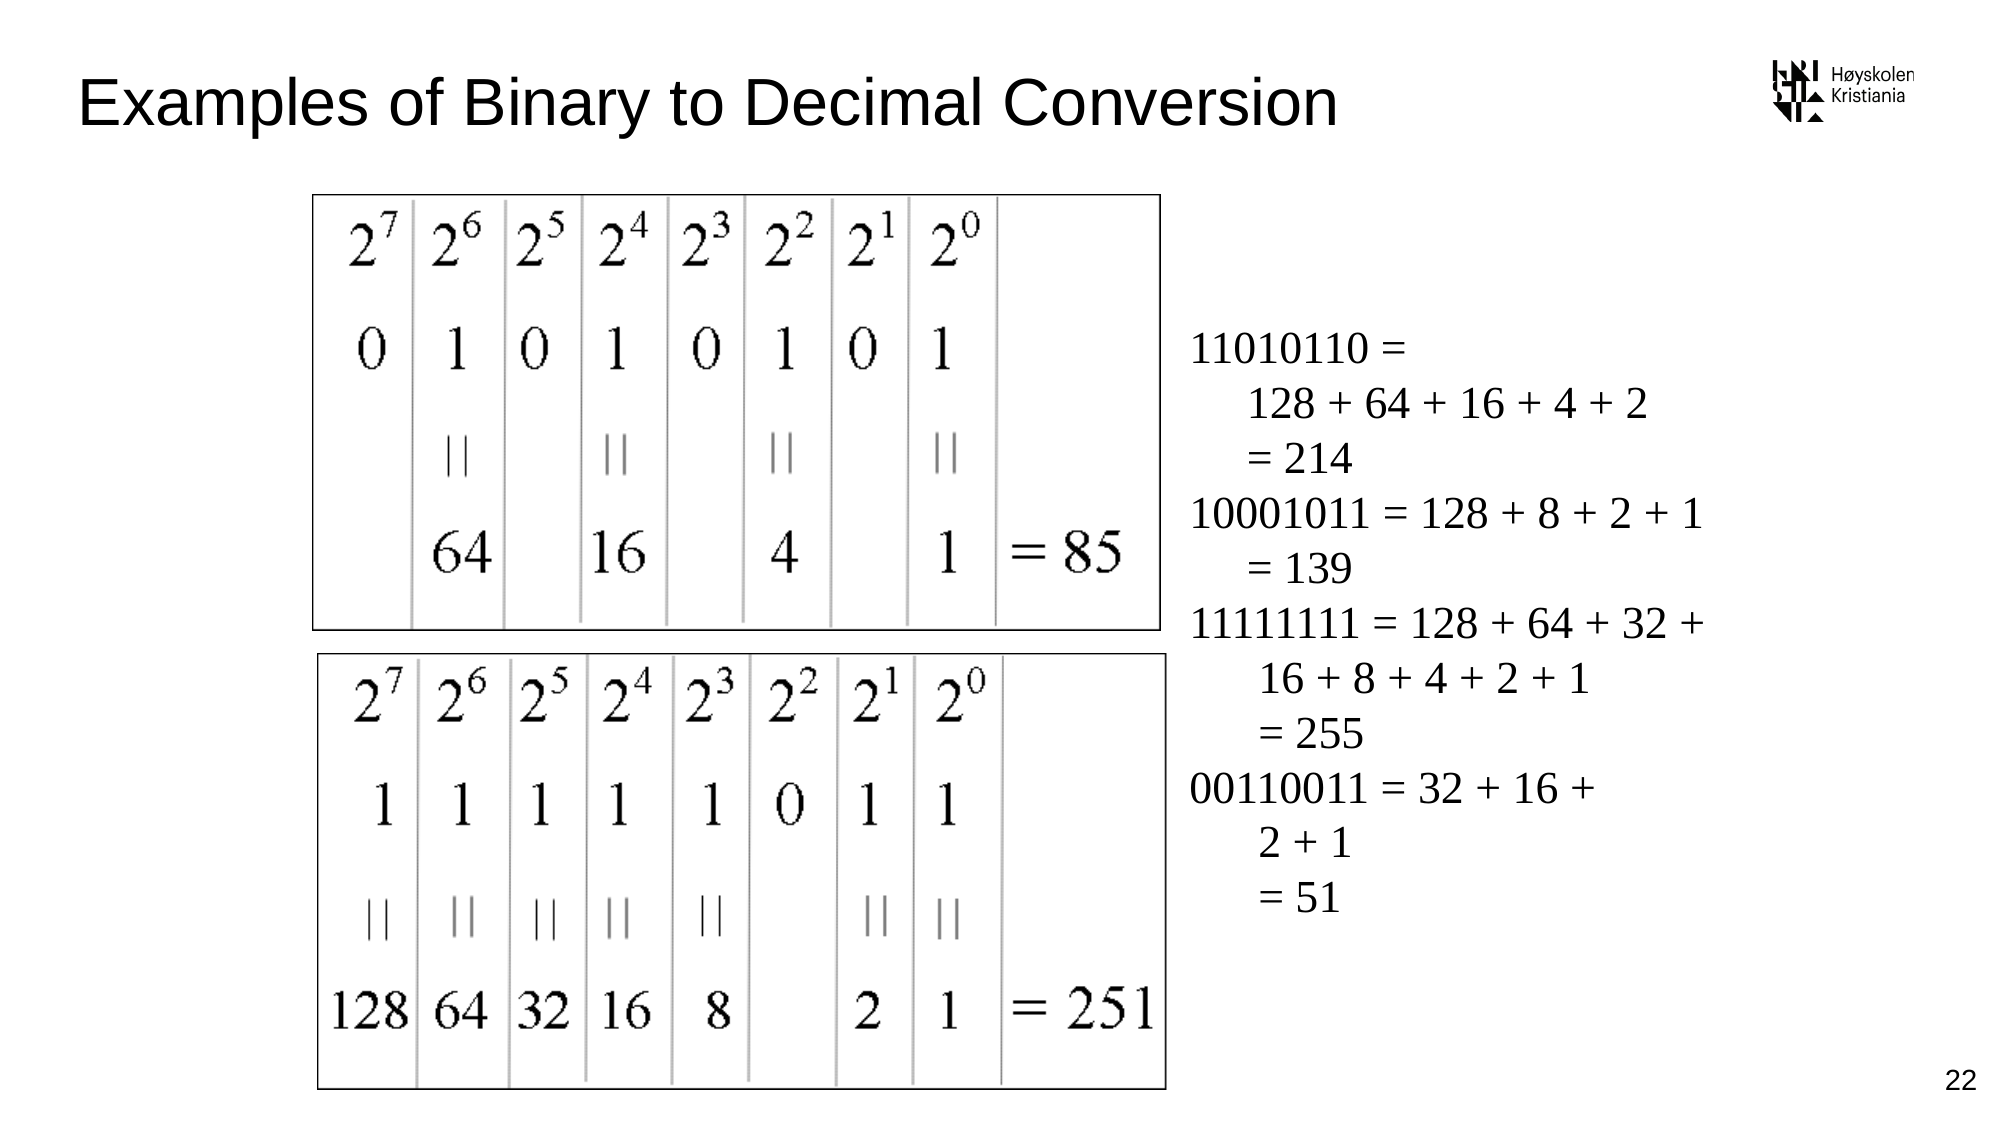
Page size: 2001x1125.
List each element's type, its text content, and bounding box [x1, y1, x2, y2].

text_box 11010110 = 128 + 64 + 16 + 4 + 2 = 214 10001011 = 128 + 8 + 2 + 1 = 139 11111111 = 128 + 64 + 32 + 16 + 8 + 4 + 2 + 1 = 255 00110011 = 32 + 16 + 2 + 1 = 51 [1174, 309, 1732, 930]
picture [312, 194, 1161, 631]
picture [317, 653, 1173, 1090]
title Examples of Binary to Decimal Conversion [62, 59, 1675, 277]
